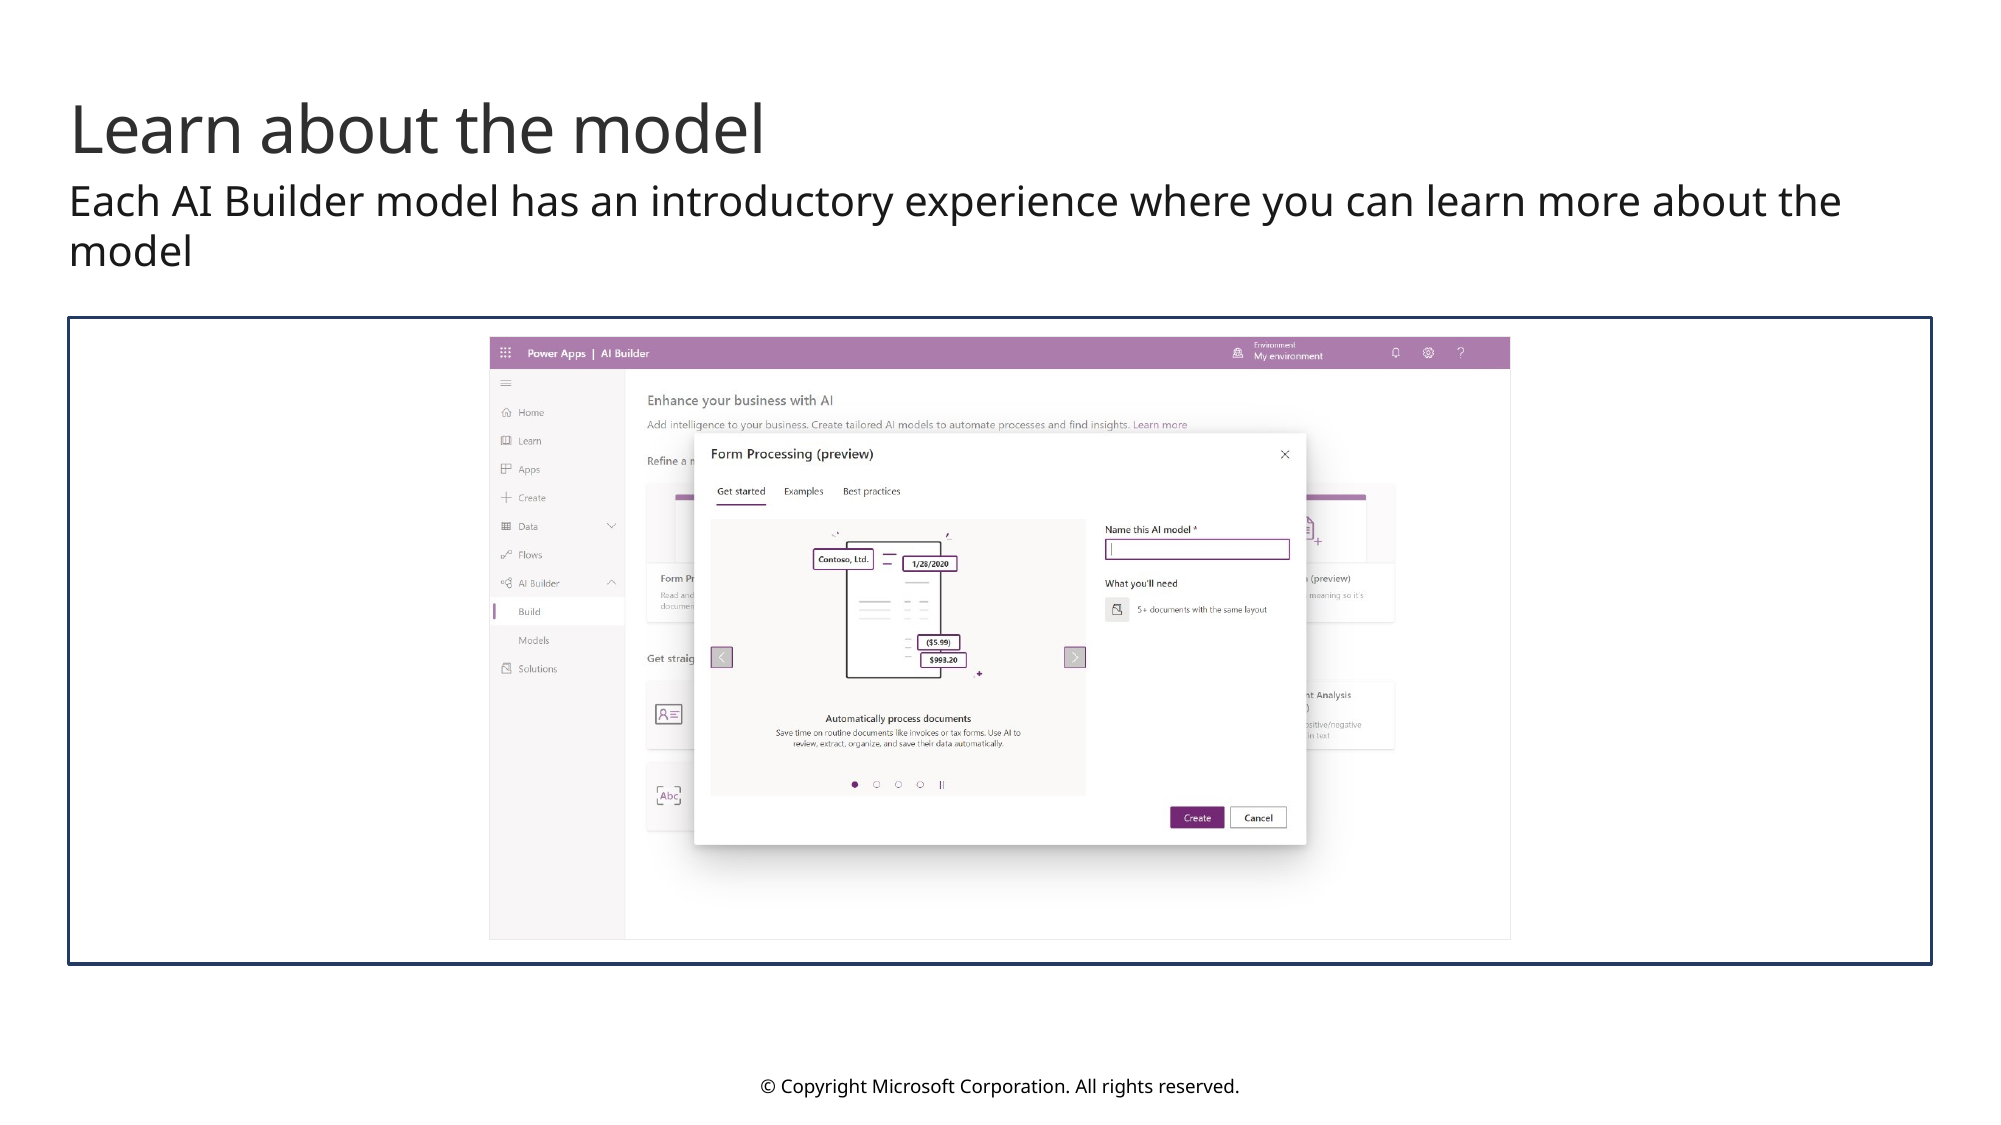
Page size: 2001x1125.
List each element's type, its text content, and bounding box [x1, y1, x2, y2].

picture [489, 336, 1511, 940]
text_box [68, 317, 1932, 965]
list Each AI Builder model has an introductory experience where you can learn more about the model [68, 159, 1932, 295]
title Learn about the model [68, 72, 1932, 159]
